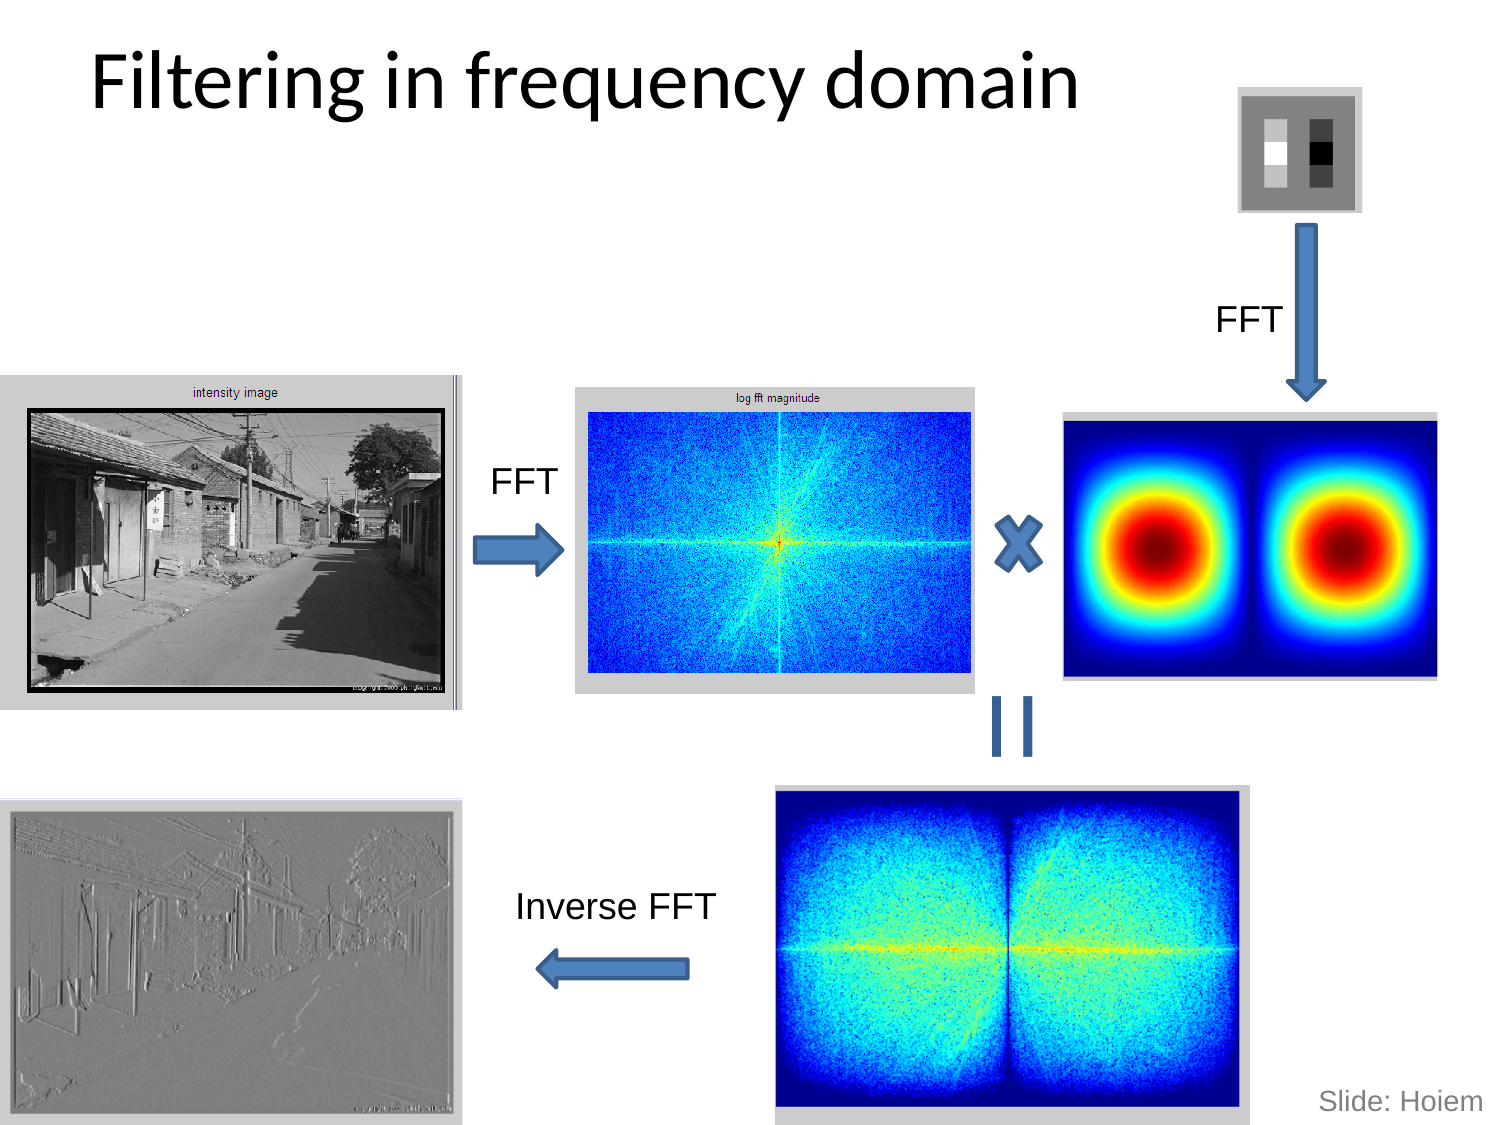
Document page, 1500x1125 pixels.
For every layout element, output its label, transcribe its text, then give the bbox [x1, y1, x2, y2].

picture [1237, 87, 1363, 213]
text_box Slide: Hoiem [1303, 1074, 1500, 1125]
title Filtering in frequency domain [74, 0, 1426, 151]
text_box [994, 514, 1043, 573]
text_box [535, 948, 690, 990]
picture [774, 785, 1251, 1125]
picture [0, 798, 463, 1125]
picture [574, 387, 976, 694]
picture [1062, 412, 1438, 681]
text_box [1285, 222, 1327, 403]
text_box FFT [1200, 287, 1300, 348]
text_box = [939, 675, 1105, 779]
text_box FFT [475, 449, 569, 510]
text_box Inverse FFT [500, 874, 733, 935]
picture [0, 374, 463, 710]
text_box [472, 523, 565, 577]
